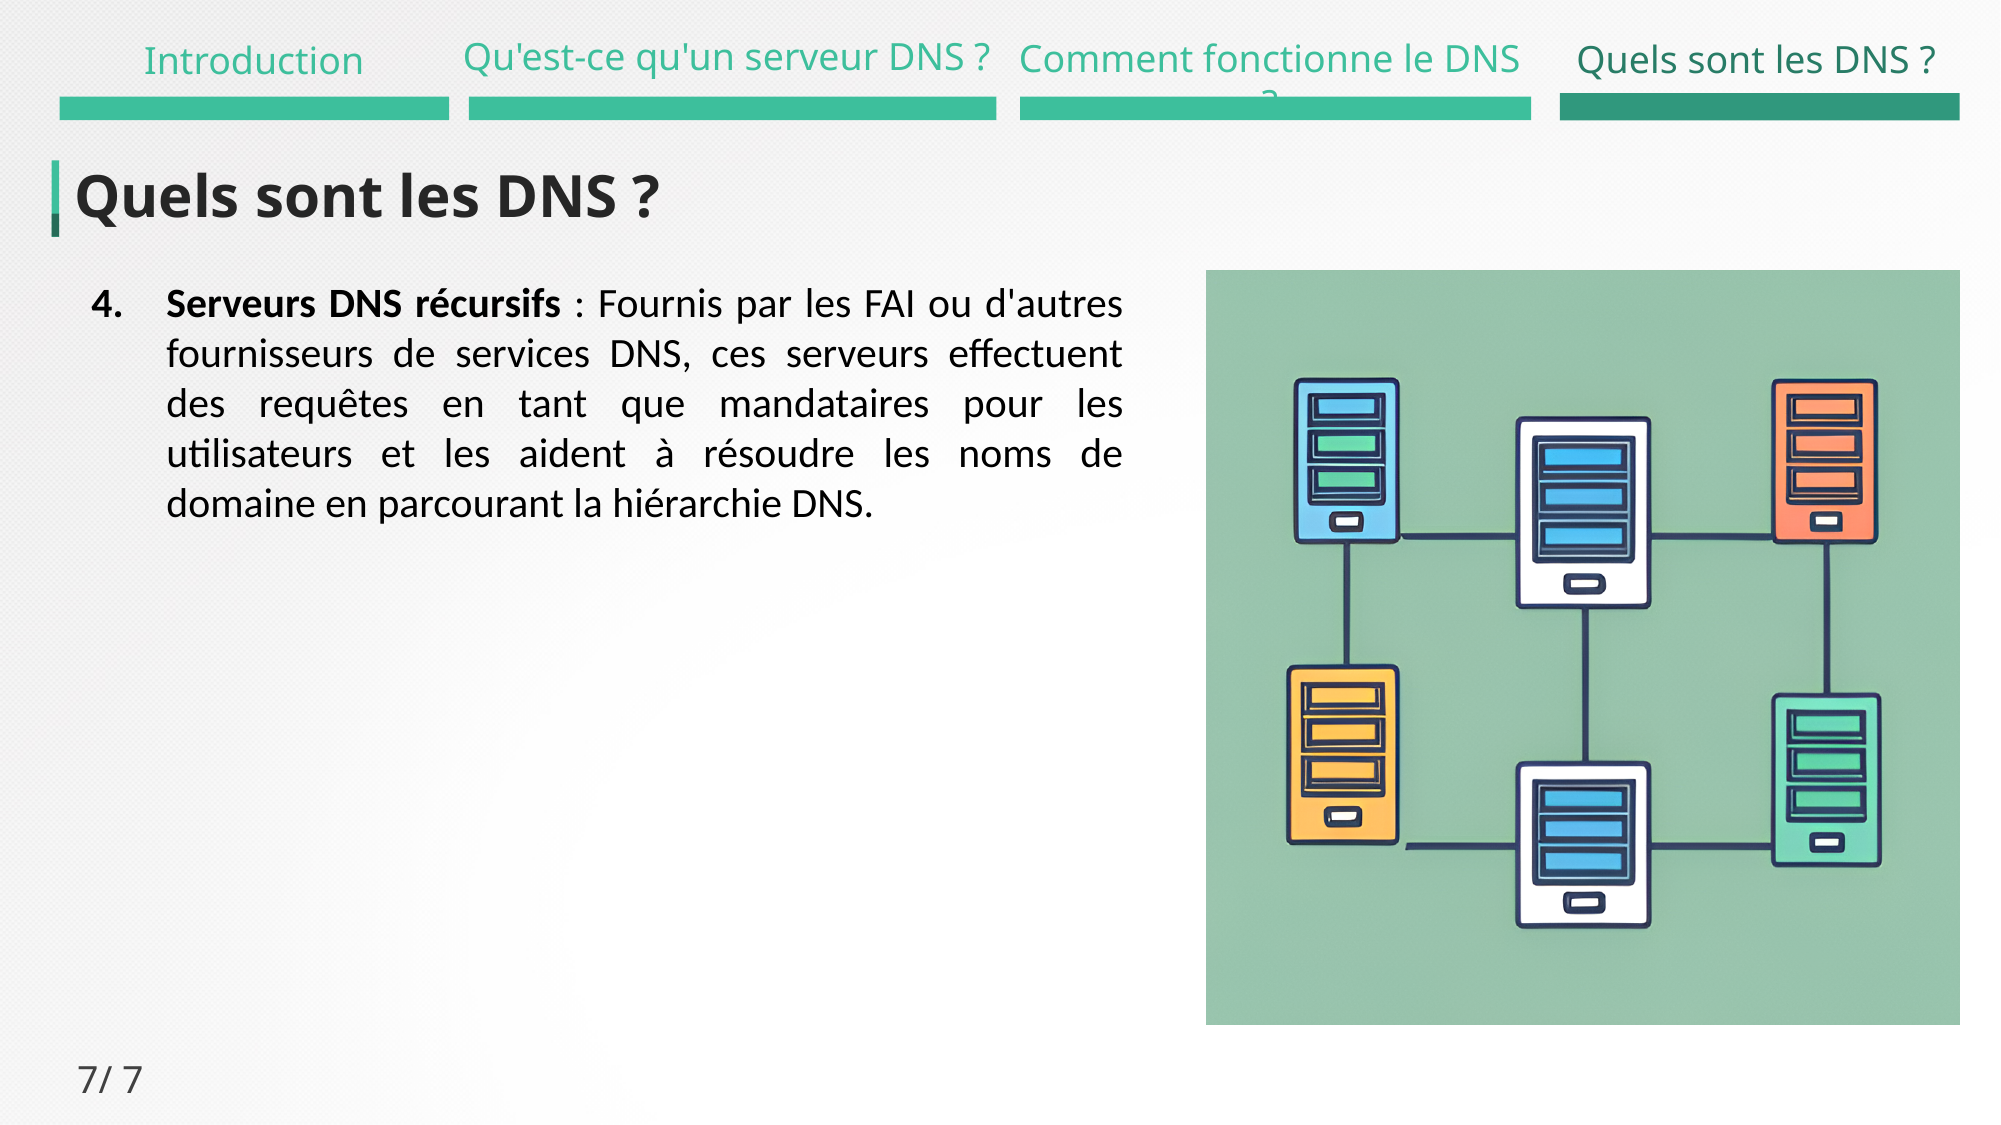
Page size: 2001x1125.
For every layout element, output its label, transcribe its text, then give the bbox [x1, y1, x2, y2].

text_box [51, 160, 60, 237]
text_box [58, 96, 450, 121]
text_box Quels sont les DNS ? [1556, 28, 1957, 134]
text_box Comment fonctionne le DNS ? [999, 27, 1541, 177]
text_box Serveurs DNS récursifs : Fournis par les FAI ou d'autres fournisseurs de services DNS, ces serveurs effectuent des requêtes en tant que mandataires pour les utilisateurs et les aident à résoudre les noms de domaine en parcourant la hiérarchie DNS. [76, 268, 1139, 534]
text_box [468, 96, 997, 121]
text_box 7/ 7 [33, 1040, 188, 1117]
text_box Introduction [100, 29, 409, 90]
text_box [1559, 92, 1961, 121]
text_box Qu'est-ce qu'un serveur DNS ? [445, 25, 1009, 86]
text_box [1019, 96, 1532, 121]
picture [0, 0, 2001, 1125]
text_box Quels sont les DNS ? [59, 159, 702, 271]
